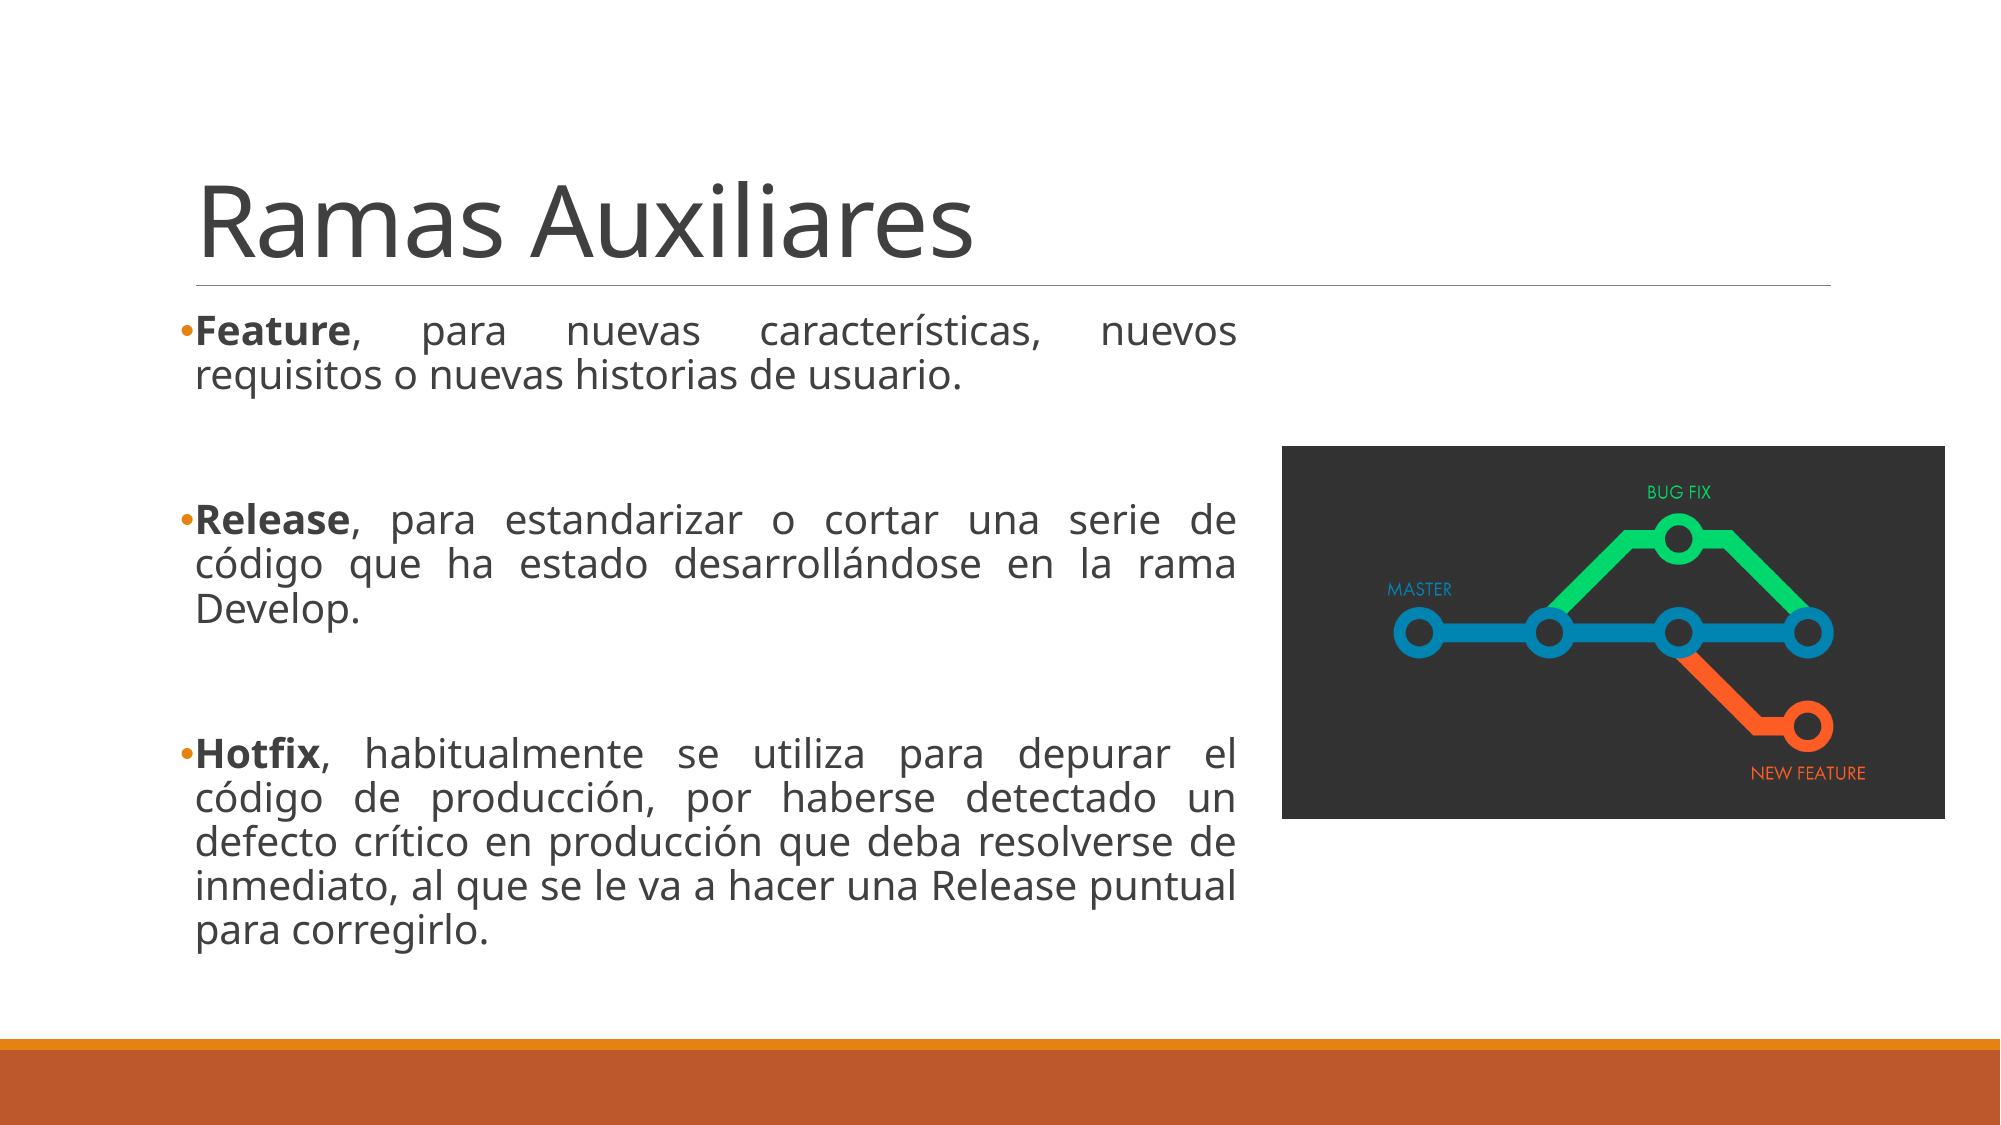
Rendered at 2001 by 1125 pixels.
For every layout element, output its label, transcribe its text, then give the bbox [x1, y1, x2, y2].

picture [1282, 446, 1945, 820]
list Feature, para nuevas características, nuevos requisitos o nuevas historias de usuario. Release, para estandarizar o cortar una serie de código que ha estado desarrollándose en la rama Develop. Hotfix, habitualmente se utiliza para depurar el código de producción, por haberse detectado un defecto crítico en producción que deba resolverse de inmediato, al que se le va a hacer una Release puntual para corregirlo. [180, 302, 1239, 963]
title Ramas Auxiliares [180, 47, 1830, 285]
